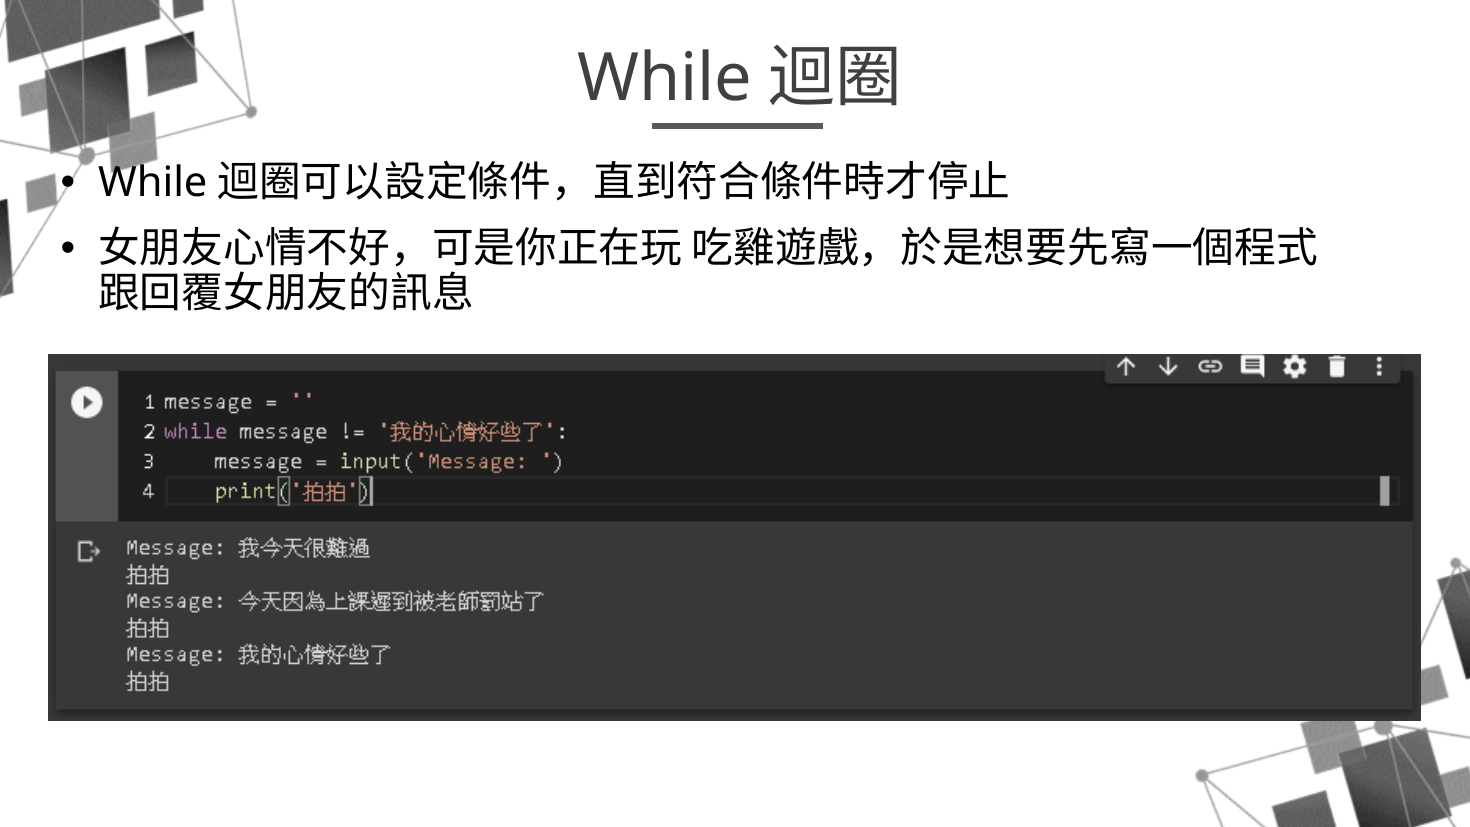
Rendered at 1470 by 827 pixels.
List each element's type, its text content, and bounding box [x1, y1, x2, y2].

list While迴圈 [483, 34, 997, 123]
picture [665, 0, 1235, 153]
picture [0, 0, 1470, 827]
text_box While迴圈可以設定條件，直到符合條件時才停止 女朋友心情不好，可是你正在玩 吃雞遊戲，於是想要先寫一個程式跟回覆女朋友的訊息 [45, 153, 1365, 296]
